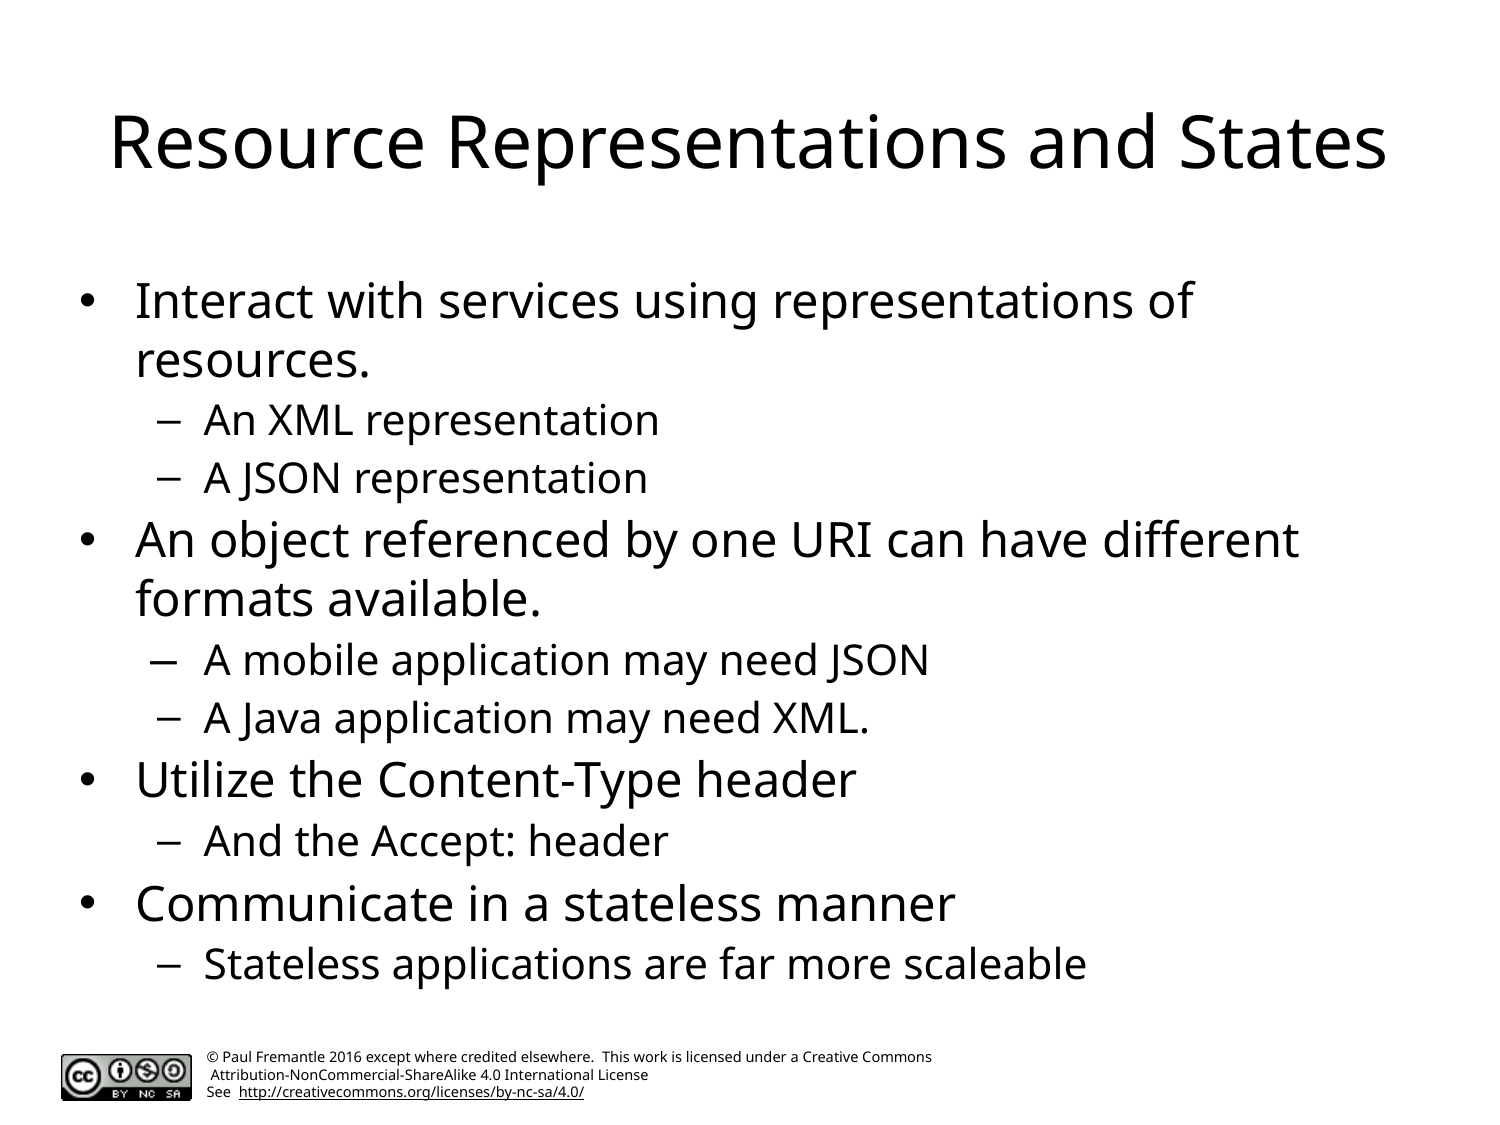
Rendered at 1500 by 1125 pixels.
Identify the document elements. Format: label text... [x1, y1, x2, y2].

list Interact with services using representations of resources. An XML representation A JSON representation An object referenced by one URI can have different formats available. A mobile application may need JSON A Java application may need XML. Utilize the Content-Type header And the Accept: header Communicate in a stateless manner Stateless applications are far more scaleable [61, 262, 1412, 1005]
title Resource Representations and States [75, 45, 1425, 233]
picture [61, 1054, 192, 1101]
